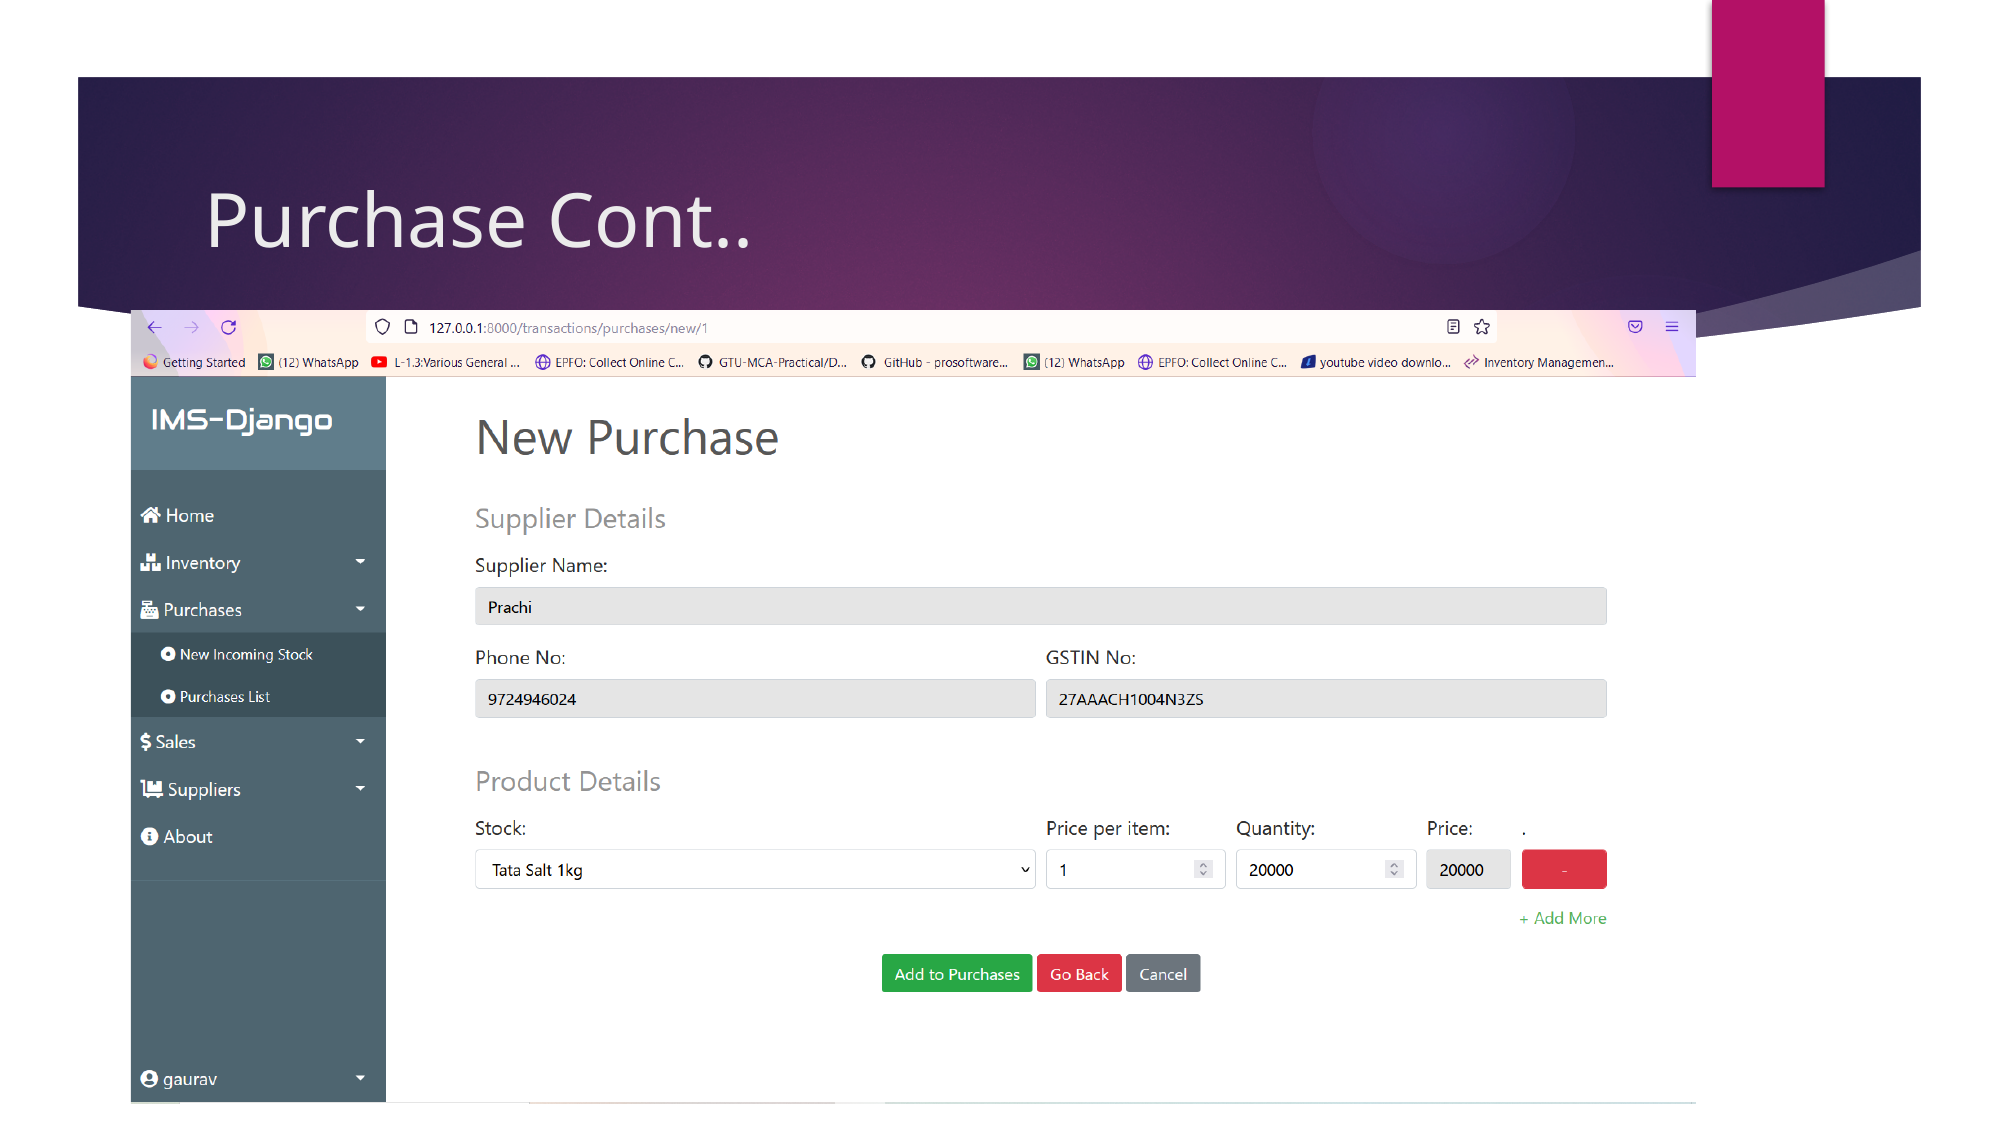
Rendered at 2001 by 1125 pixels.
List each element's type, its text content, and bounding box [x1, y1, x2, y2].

title Purchase Cont.. [189, 159, 1627, 276]
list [130, 310, 1697, 1105]
